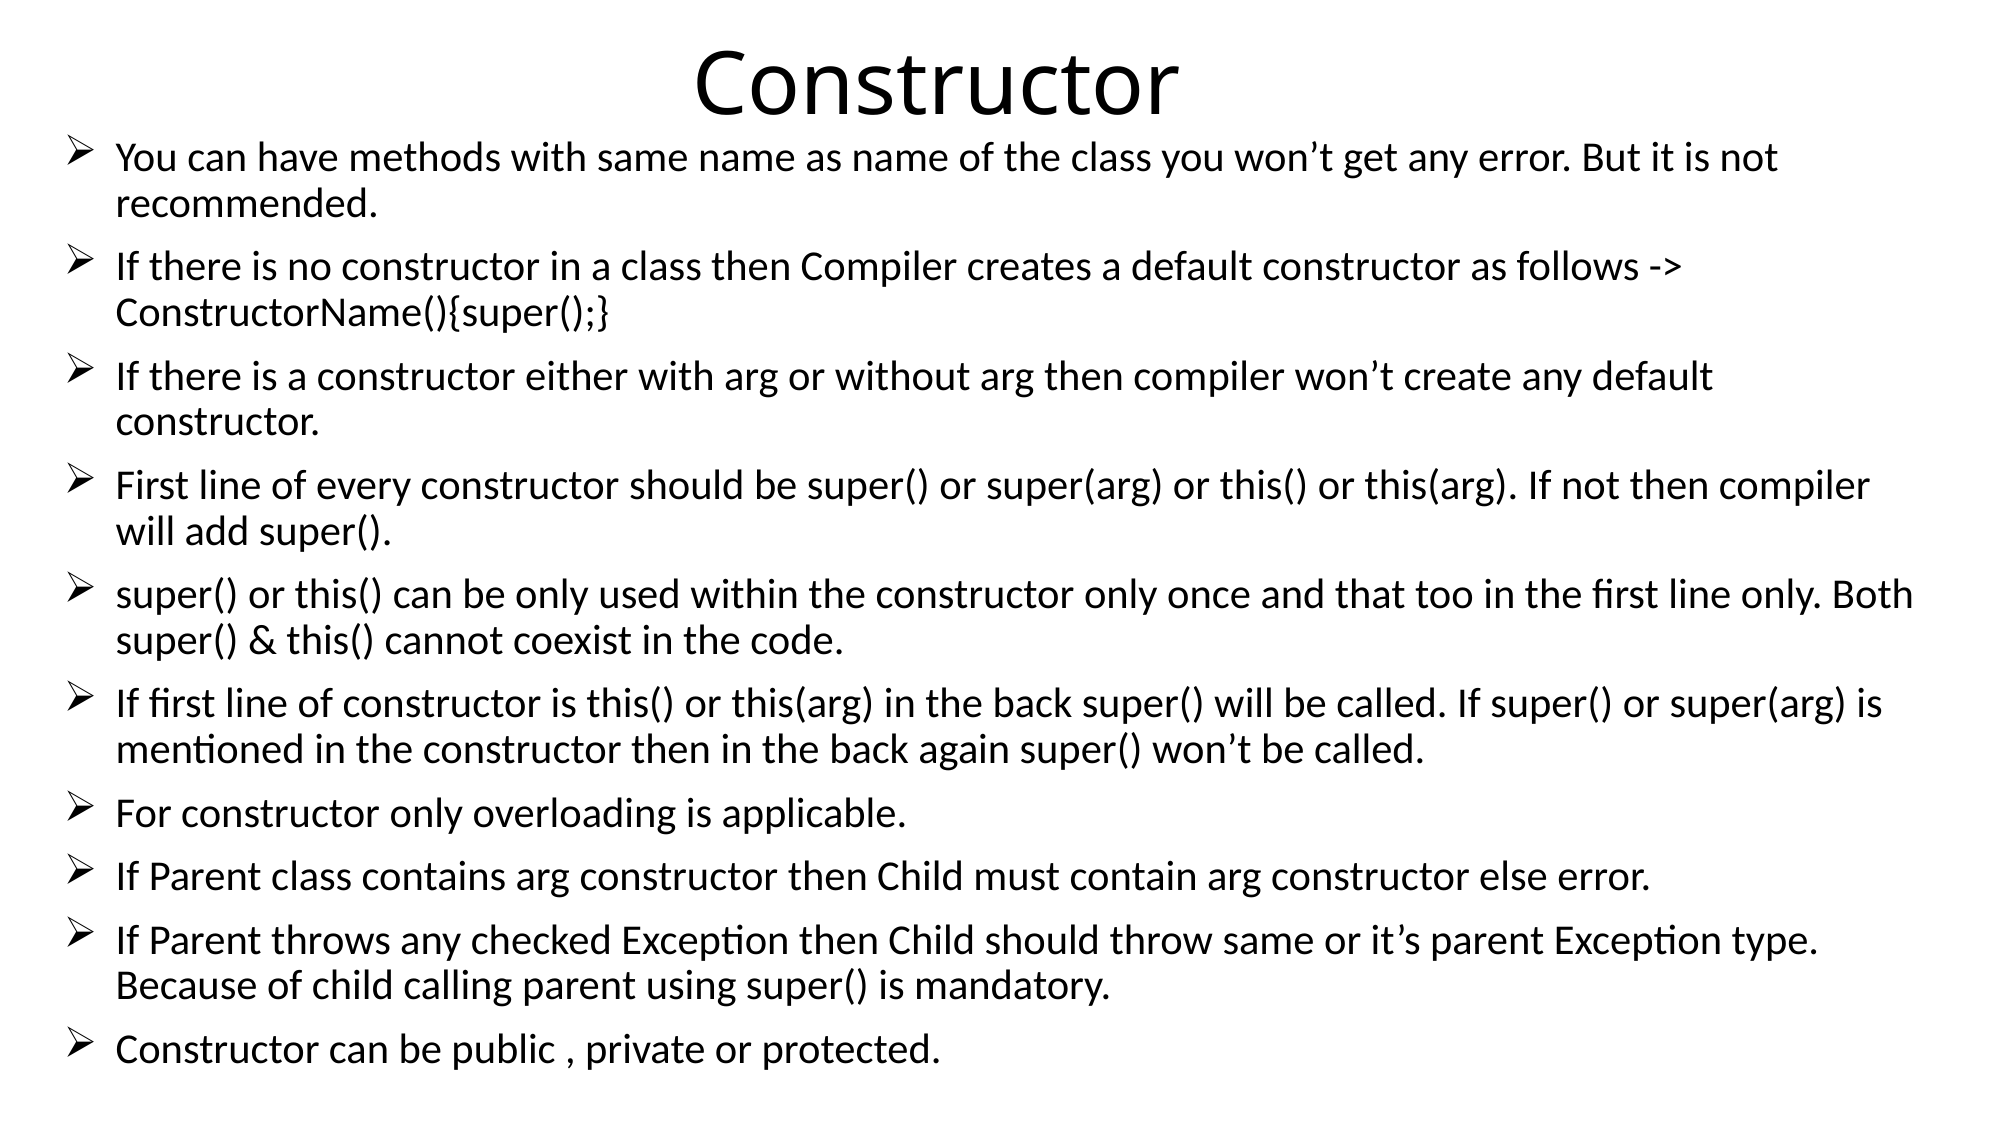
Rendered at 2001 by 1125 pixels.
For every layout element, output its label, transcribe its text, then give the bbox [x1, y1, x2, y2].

text_box You can have methods with same name as name of the class you won’t get any error. But it is not recommended. If there is no constructor in a class then Compiler creates a default constructor as follows -> ConstructorName(){super();} If there is a constructor either with arg or without arg then compiler won’t create any default constructor. First line of every constructor should be super() or super(arg) or this() or this(arg). If not then compiler will add super(). super() or this() can be only used within the constructor only once and that too in the first line only. Both super() & this() cannot coexist in the code. If first line of constructor is this() or this(arg) in the back super() will be called. If super() or super(arg) is mentioned in the constructor then in the back again super() won’t be called. For constructor only overloading is applicable. If Parent class contains arg constructor then Child must contain arg constructor else error. If Parent throws any checked Exception then Child should throw same or it’s parent Exception type. Because of child calling parent using super() is mandatory. Constructor can be public , private or protected. [49, 127, 1933, 1089]
text_box Constructor [171, 31, 1702, 142]
